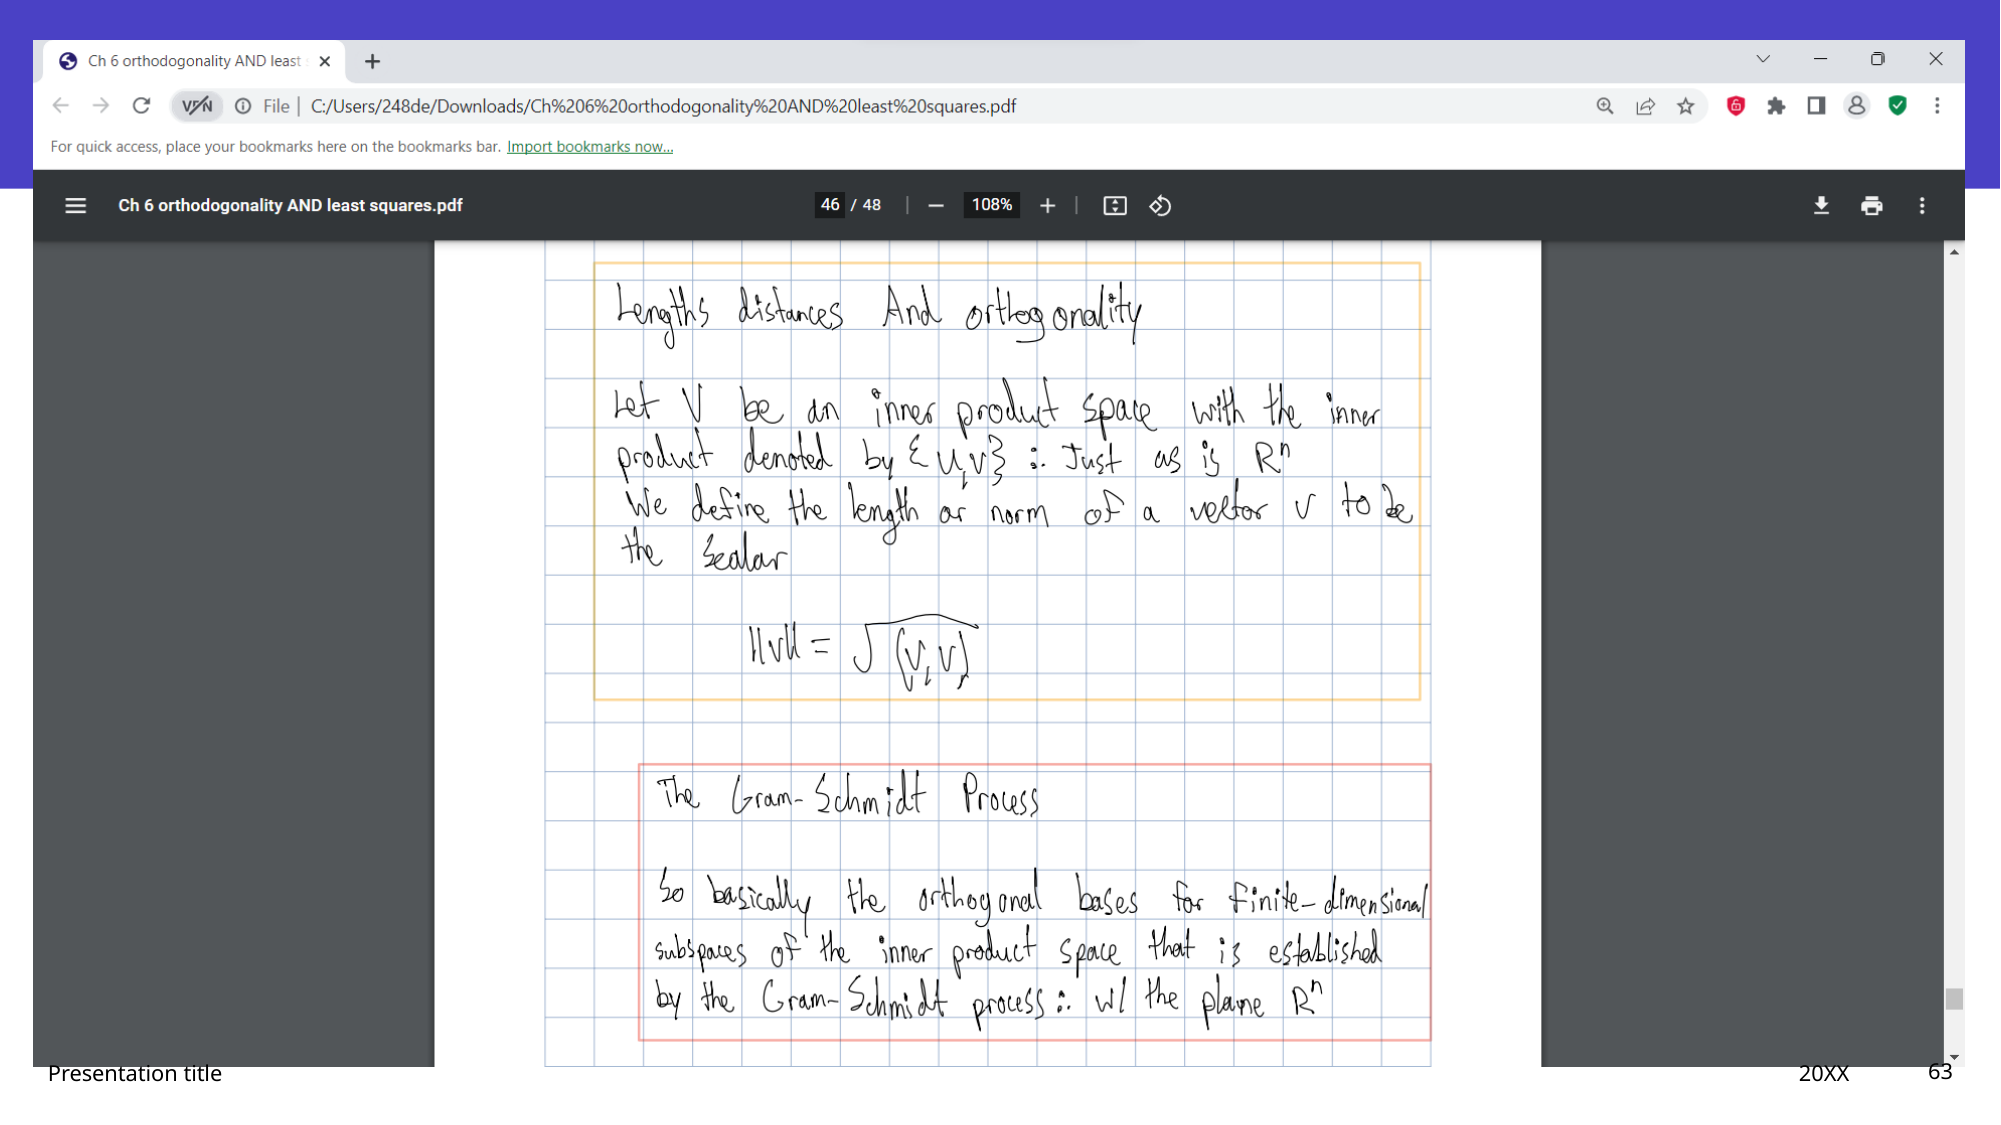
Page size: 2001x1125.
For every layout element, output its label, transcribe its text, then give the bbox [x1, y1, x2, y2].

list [32, 40, 1965, 1067]
slide_number 63 [1864, 1042, 1968, 1103]
slide_number 20XX [1150, 1067, 1864, 1103]
footer Presentation title [33, 1067, 827, 1103]
